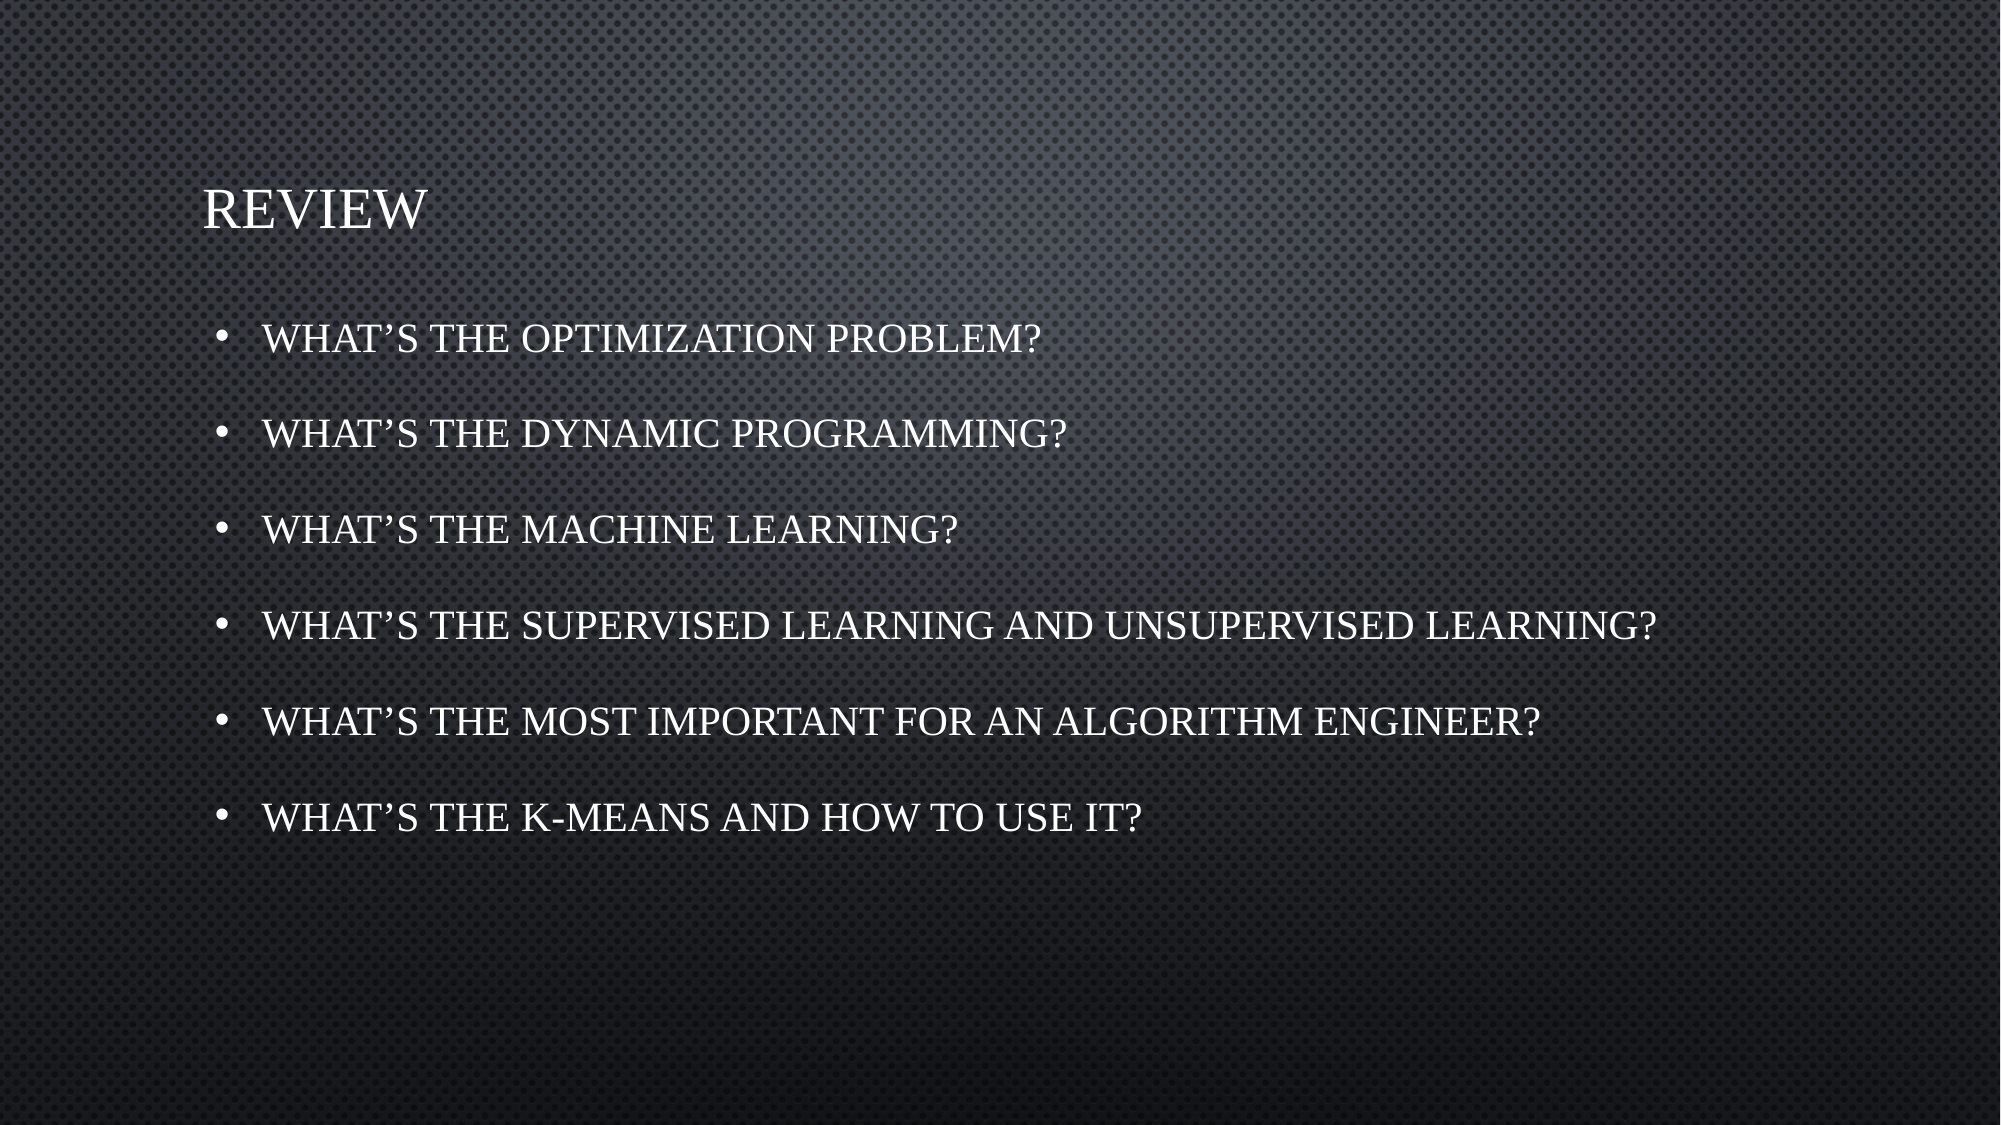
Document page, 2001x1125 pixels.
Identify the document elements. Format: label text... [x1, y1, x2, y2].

list What’s the optimization problem? What’s the dynamic programming? What’s the machine learning? What’s the supervised learning and unsupervised learning? What’s the most important for an algorithm engineer? What’s the k-means and how to use it? [199, 207, 1844, 918]
title Review [187, 48, 1813, 362]
